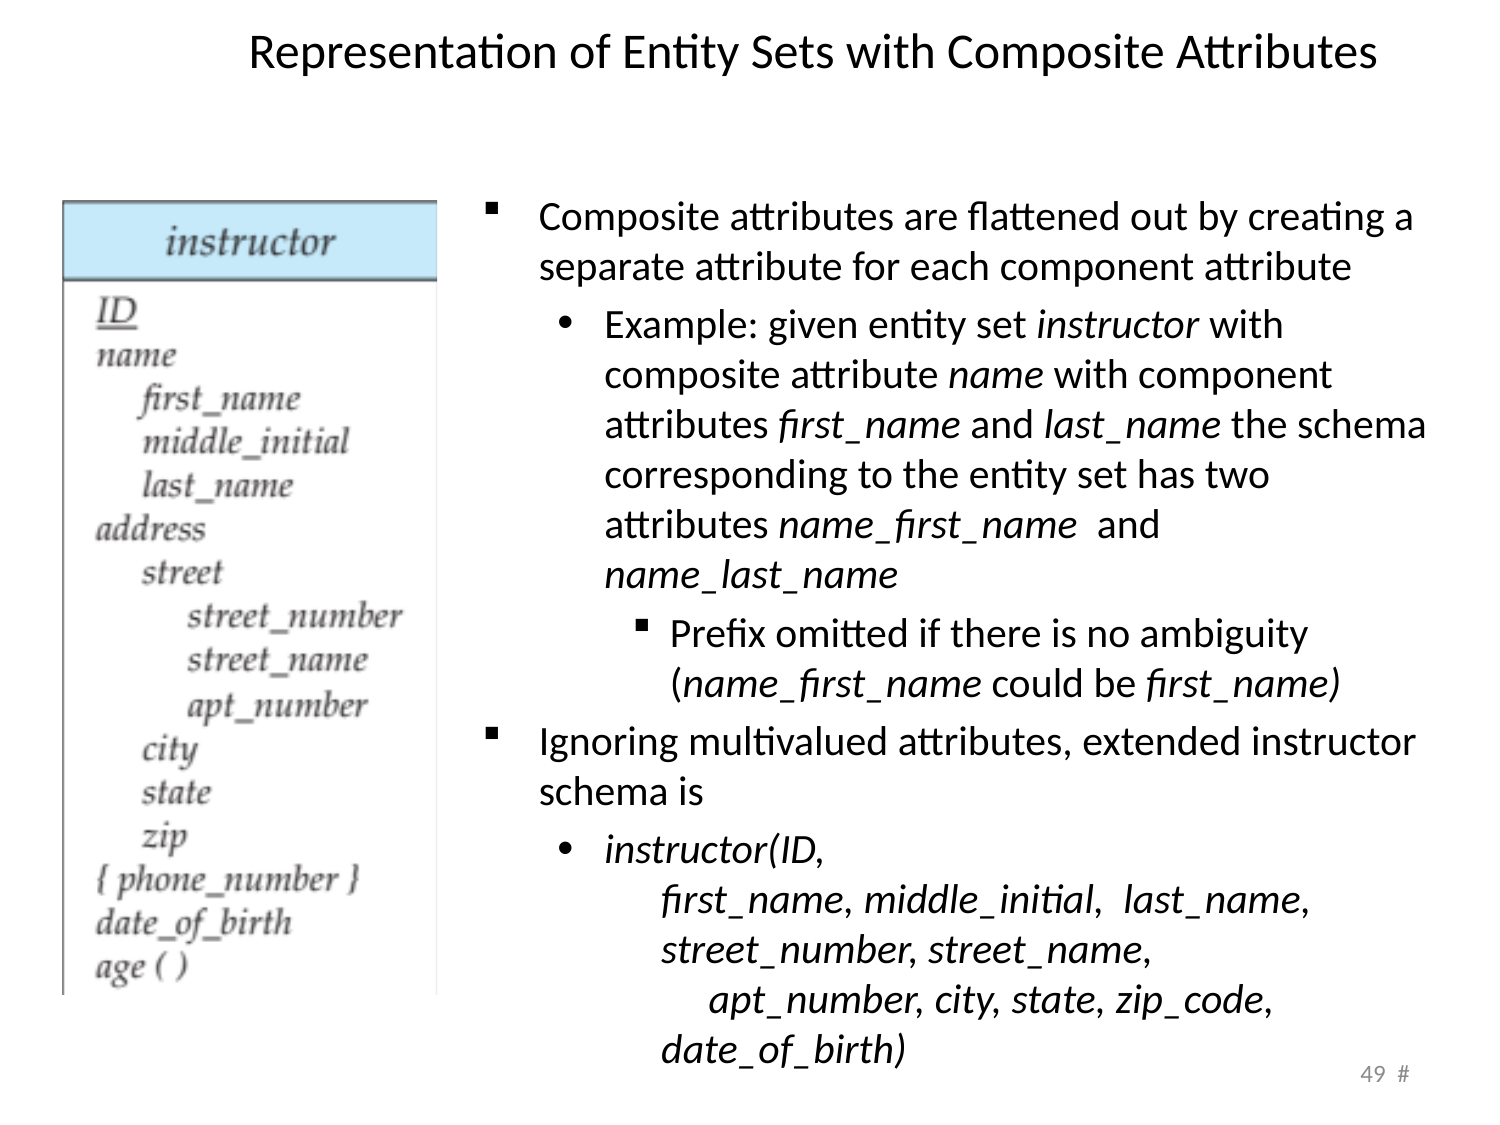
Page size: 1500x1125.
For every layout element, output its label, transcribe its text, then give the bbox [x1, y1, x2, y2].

picture [62, 200, 438, 995]
list Composite attributes are flattened out by creating a separate attribute for each component attribute Example: given entity set instructor with composite attribute name with component attributes first_name and last_name the schema corresponding to the entity set has two attributes name_first_name and name_last_name Prefix omitted if there is no ambiguity (name_first_name could be first_name) Ignoring multivalued attributes, extended instructor schema is instructor(ID, first_name, middle_initial, last_name, street_number, street_name, apt_number, city, state, zip_code, date_of_birth) [467, 181, 1456, 1018]
slide_number 49 # [1074, 1042, 1425, 1103]
title Representation of Entity Sets with Composite Attributes [126, 0, 1500, 99]
